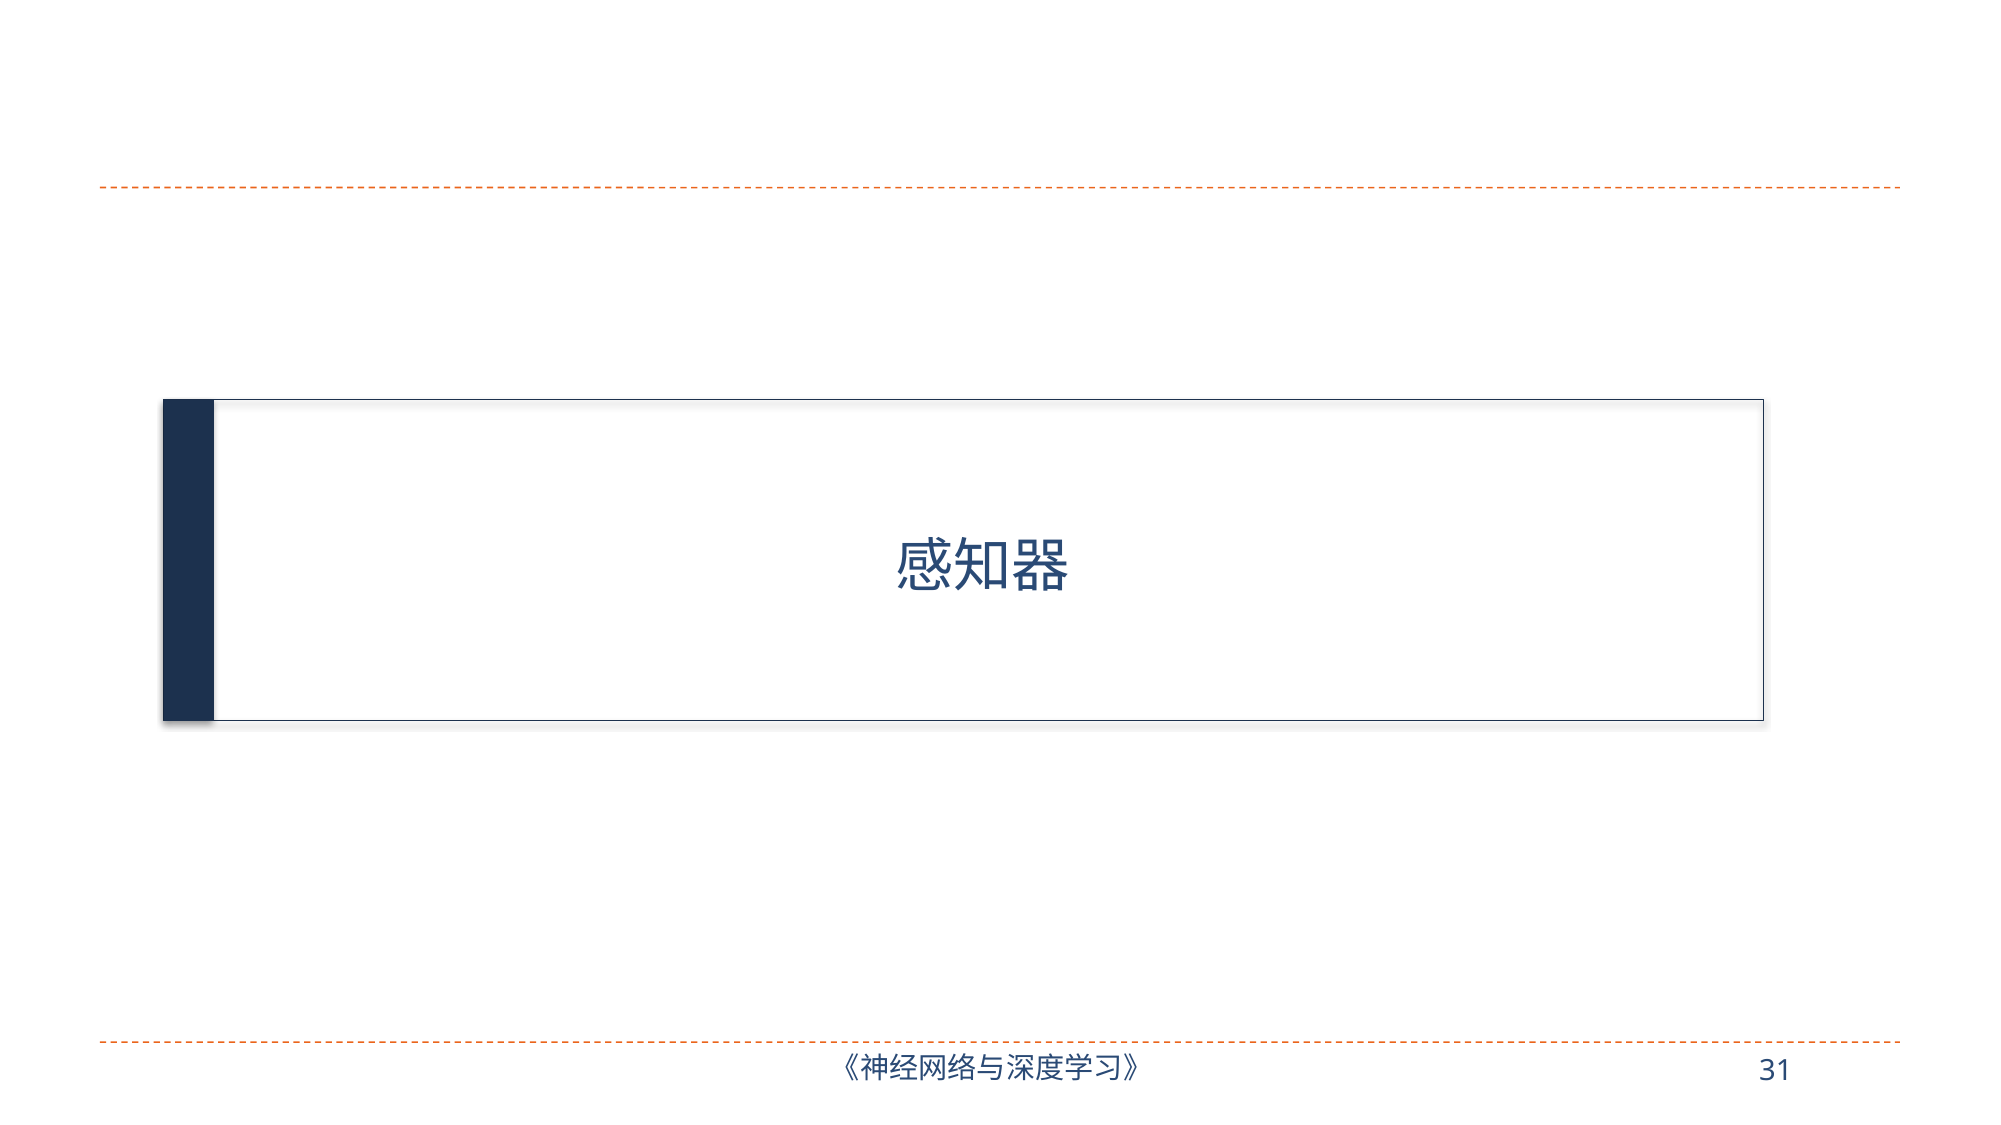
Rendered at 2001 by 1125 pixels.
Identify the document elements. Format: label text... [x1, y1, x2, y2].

title 感知器 [232, 439, 1733, 688]
